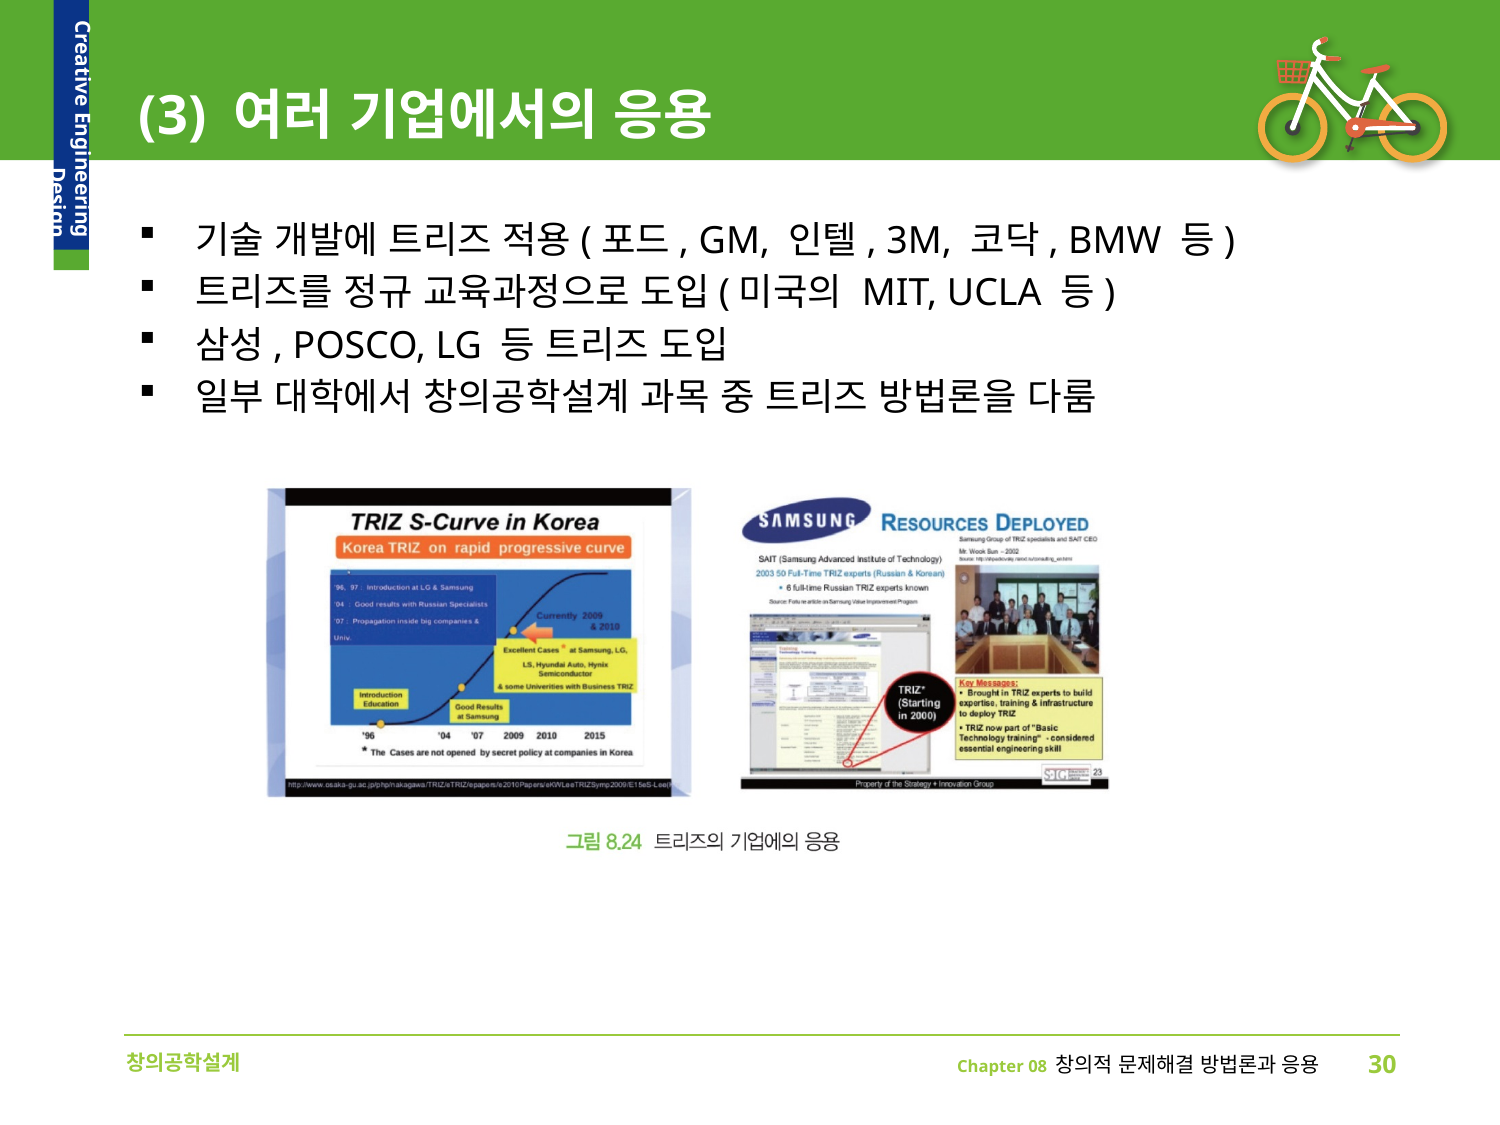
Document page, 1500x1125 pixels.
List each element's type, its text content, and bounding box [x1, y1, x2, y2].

list 기술 개발에 트리즈 적용(포드, GM, 인텔, 3M, 코닥, BMW 등) 트리즈를 정규 교육과정으로 도입(미국의 MIT, UCLA 등) 삼성, POSCO, LG 등 트리즈 도입 일부 대학에서 창의공학설계 과목 중 트리즈 방법론을 다룸 [123, 208, 1400, 799]
title (3) 여러 기업에서의 응용 [123, 66, 1400, 159]
picture [241, 455, 1161, 863]
